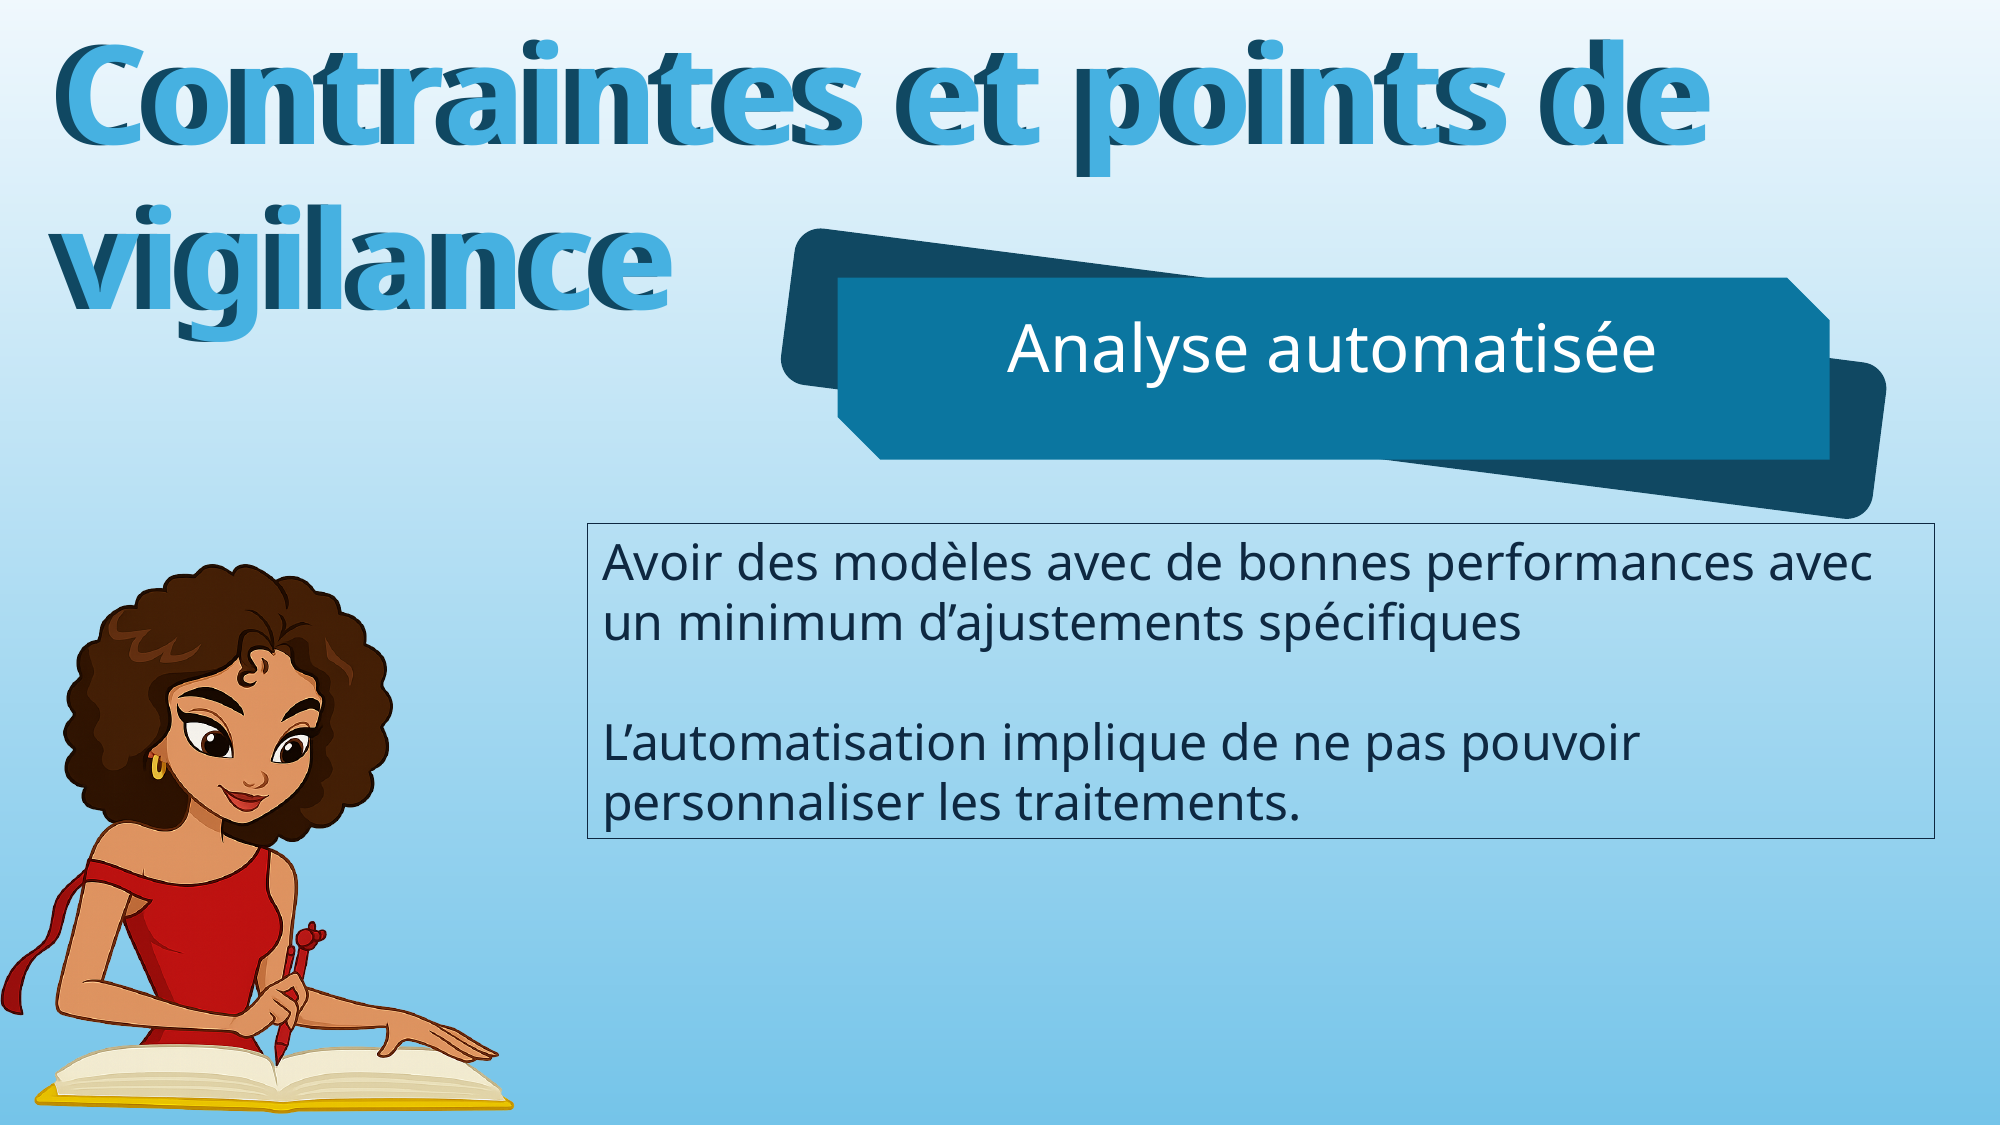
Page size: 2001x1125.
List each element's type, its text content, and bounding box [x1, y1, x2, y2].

text_box Avoir des modèles avec de bonnes performances avec un minimum d’ajustements spécifiques L’automatisation implique de ne pas pouvoir personnaliser les traitements. [587, 523, 1935, 839]
picture [0, 561, 536, 1125]
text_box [782, 277, 1885, 460]
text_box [33, 0, 2000, 183]
